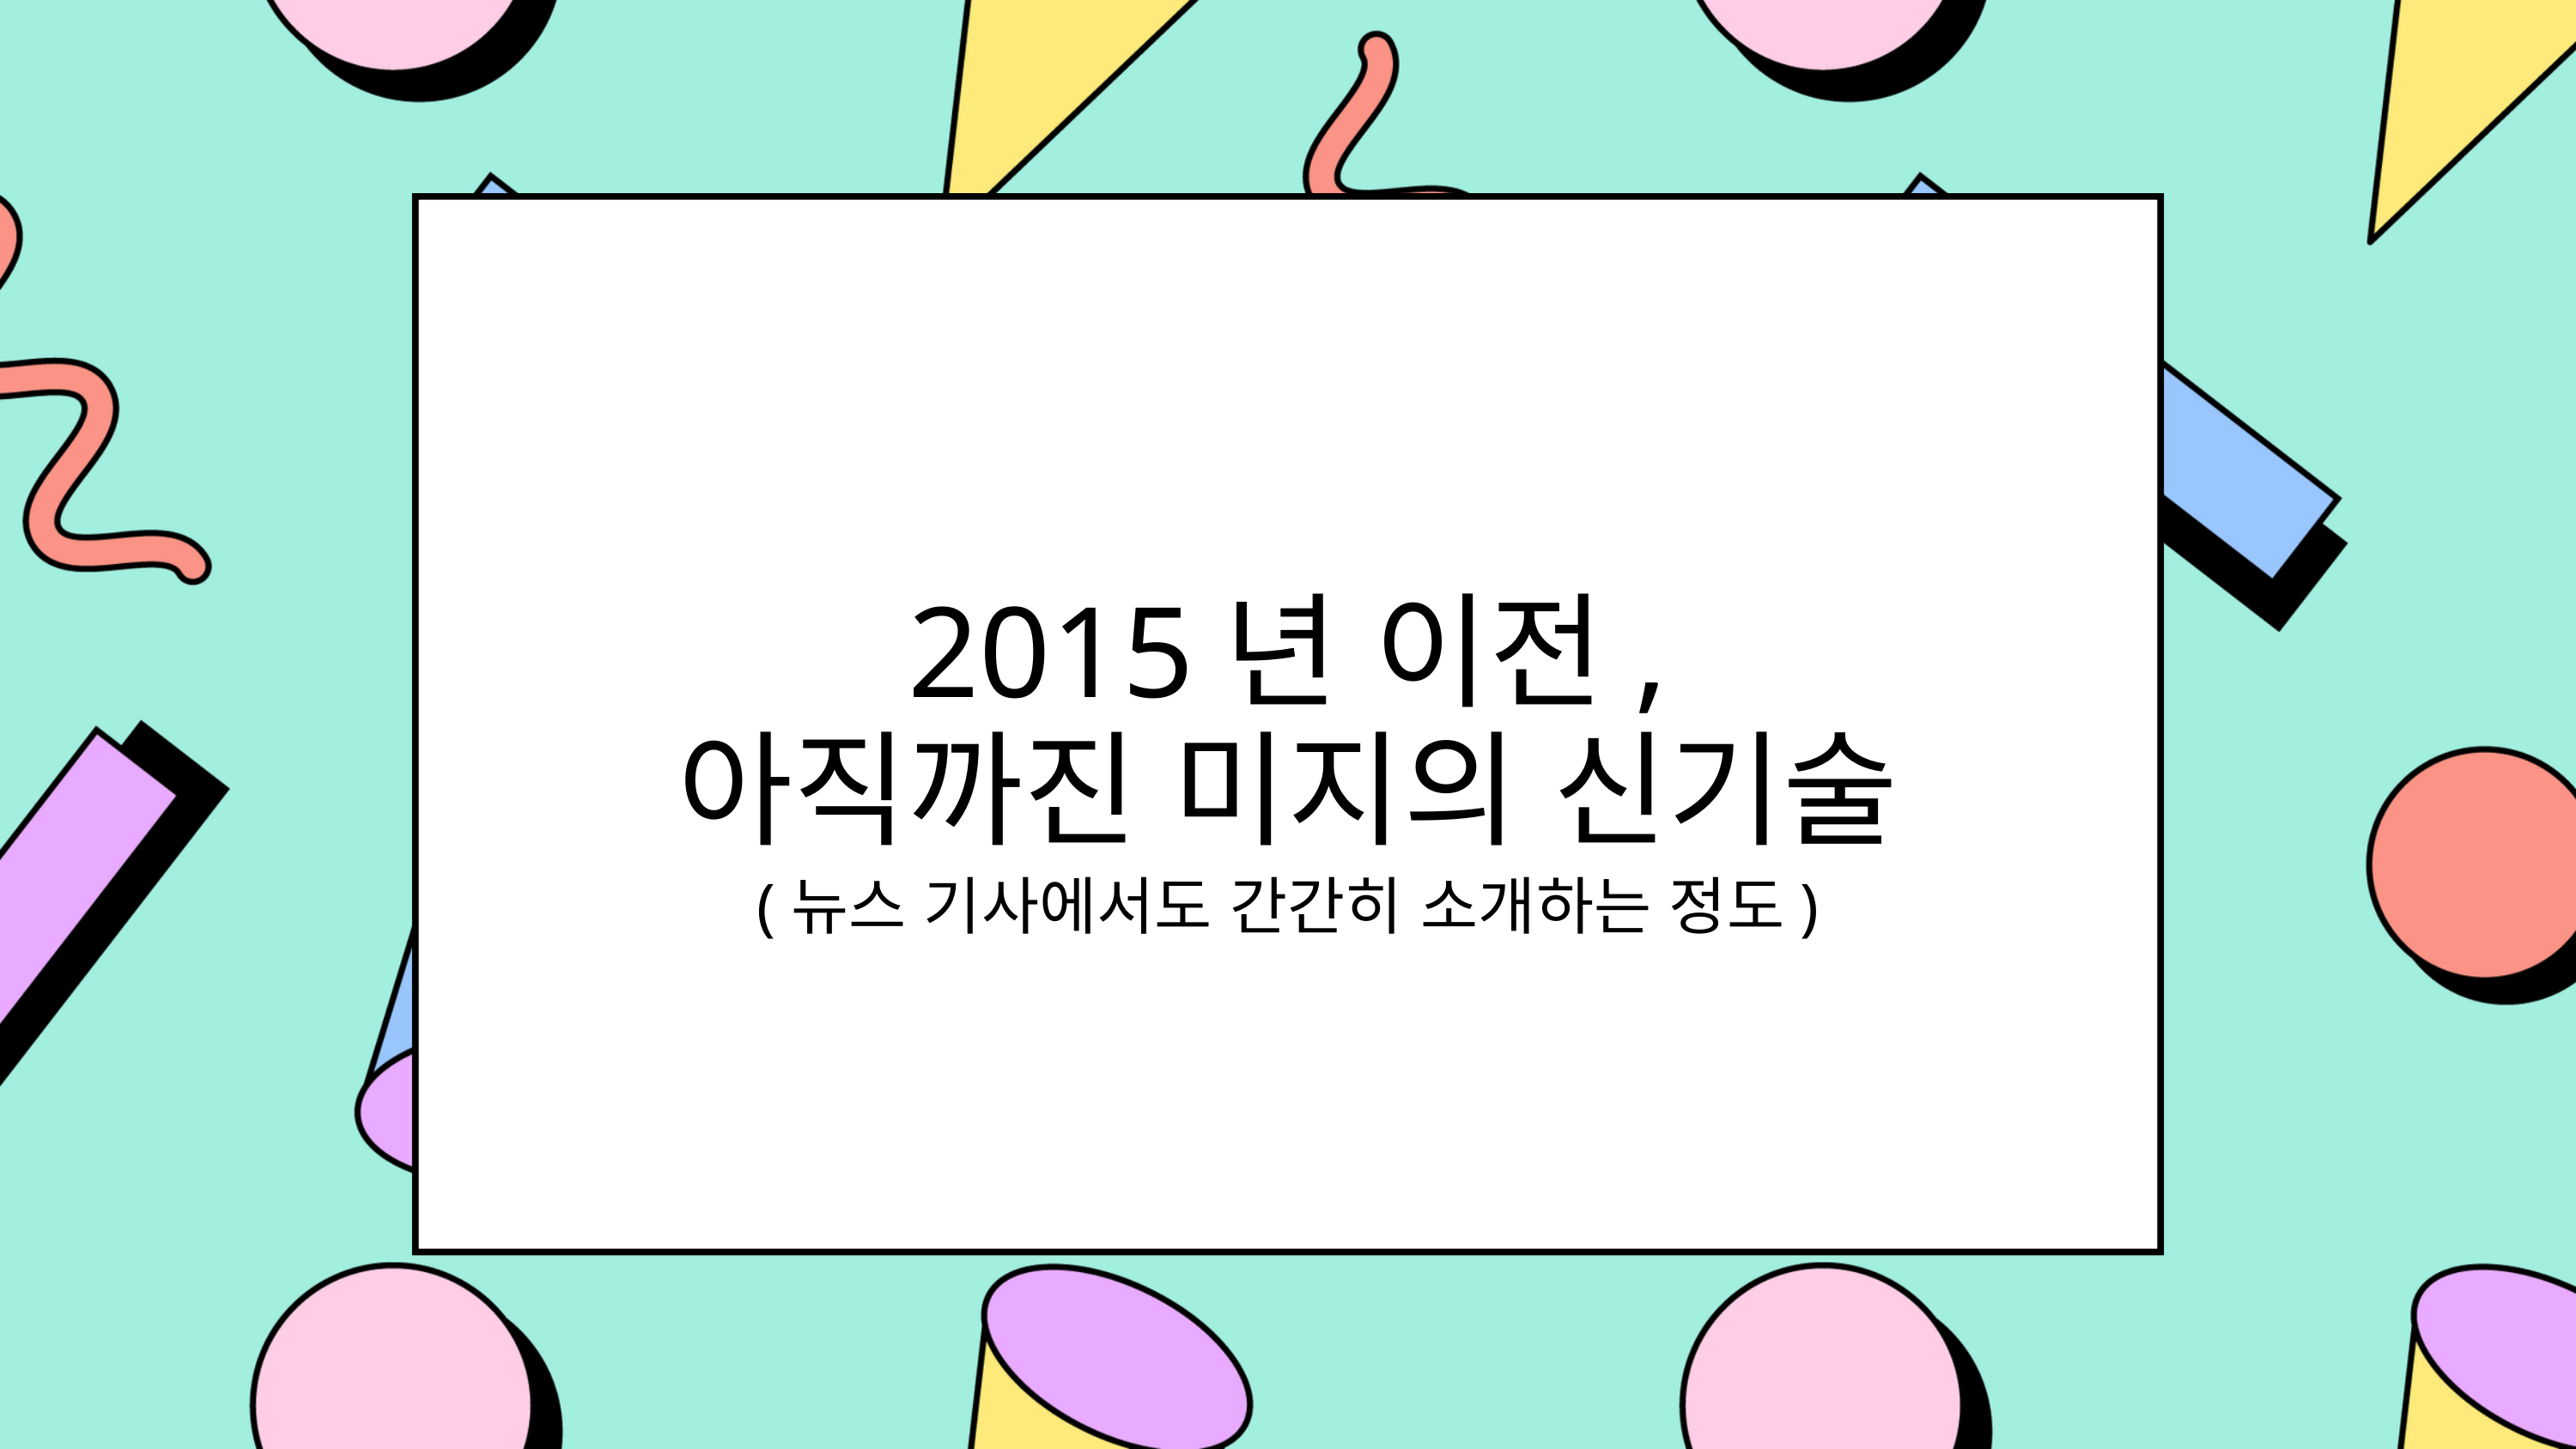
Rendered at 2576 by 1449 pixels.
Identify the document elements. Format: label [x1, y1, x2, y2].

text_box [0, 0, 1473, 1449]
text_box [411, 192, 2165, 1256]
text_box [1473, 0, 2576, 1449]
